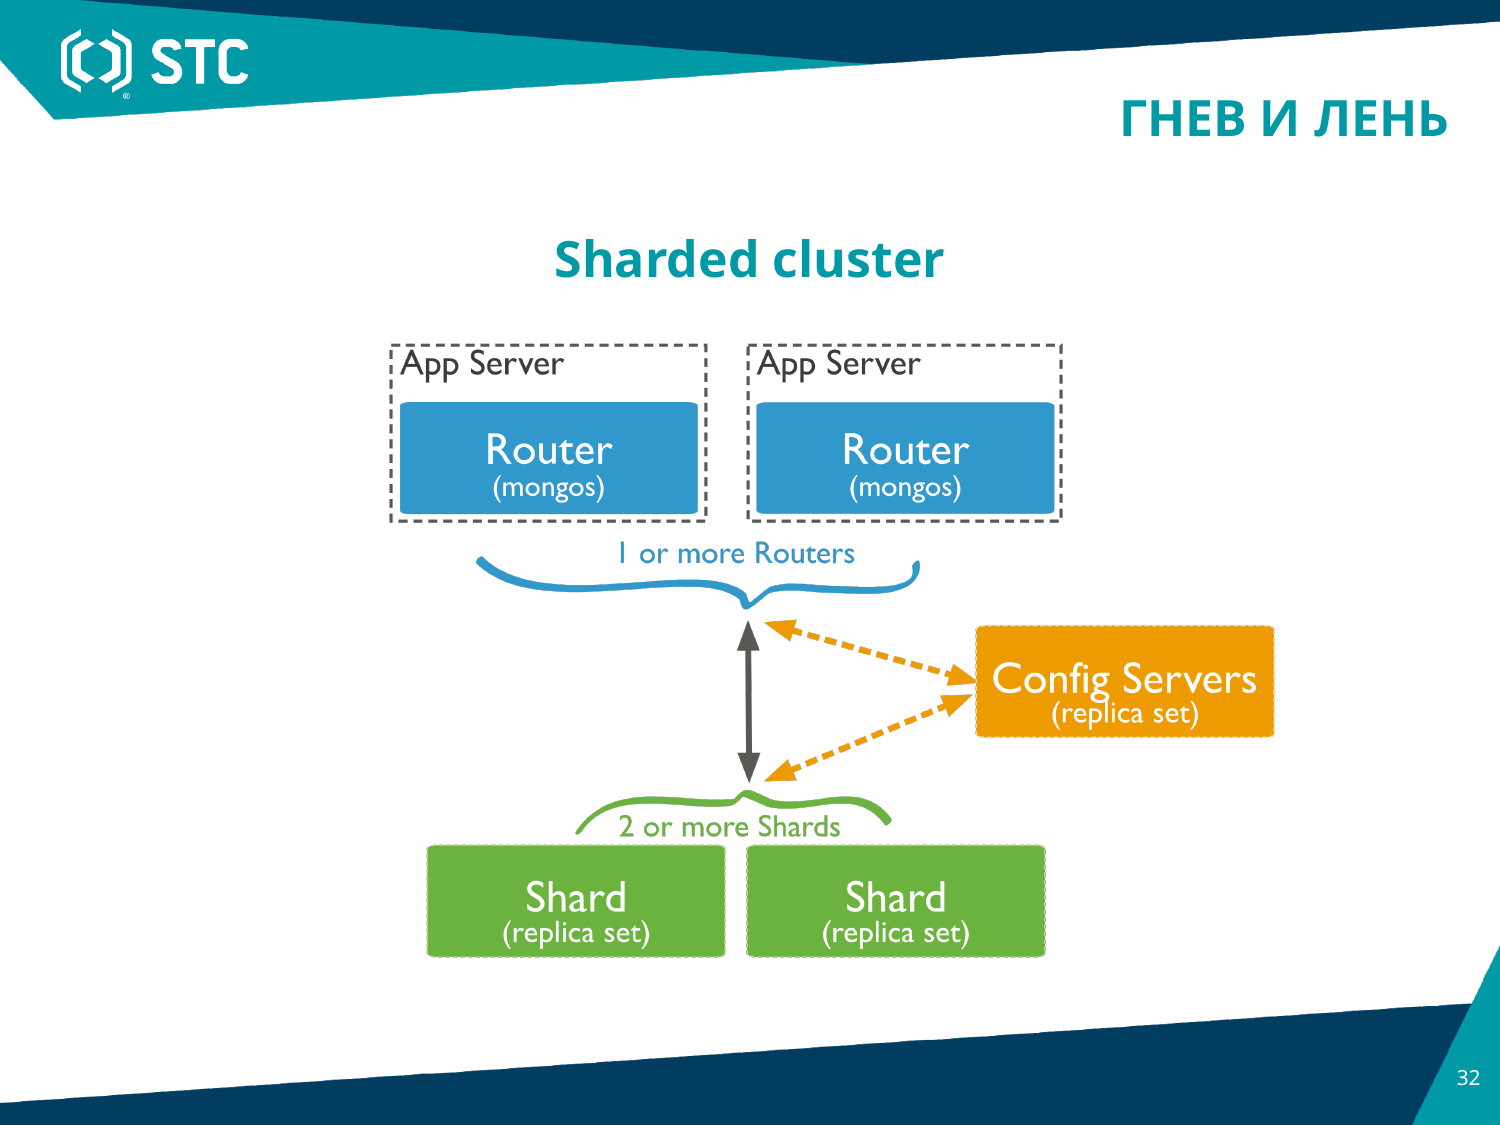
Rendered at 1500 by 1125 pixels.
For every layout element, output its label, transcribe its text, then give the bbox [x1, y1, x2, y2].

text_box Sharded cluster [135, 219, 1365, 303]
picture [0, 0, 1500, 1125]
text_box ГНЕВ И ЛЕНЬ [1104, 78, 1483, 161]
